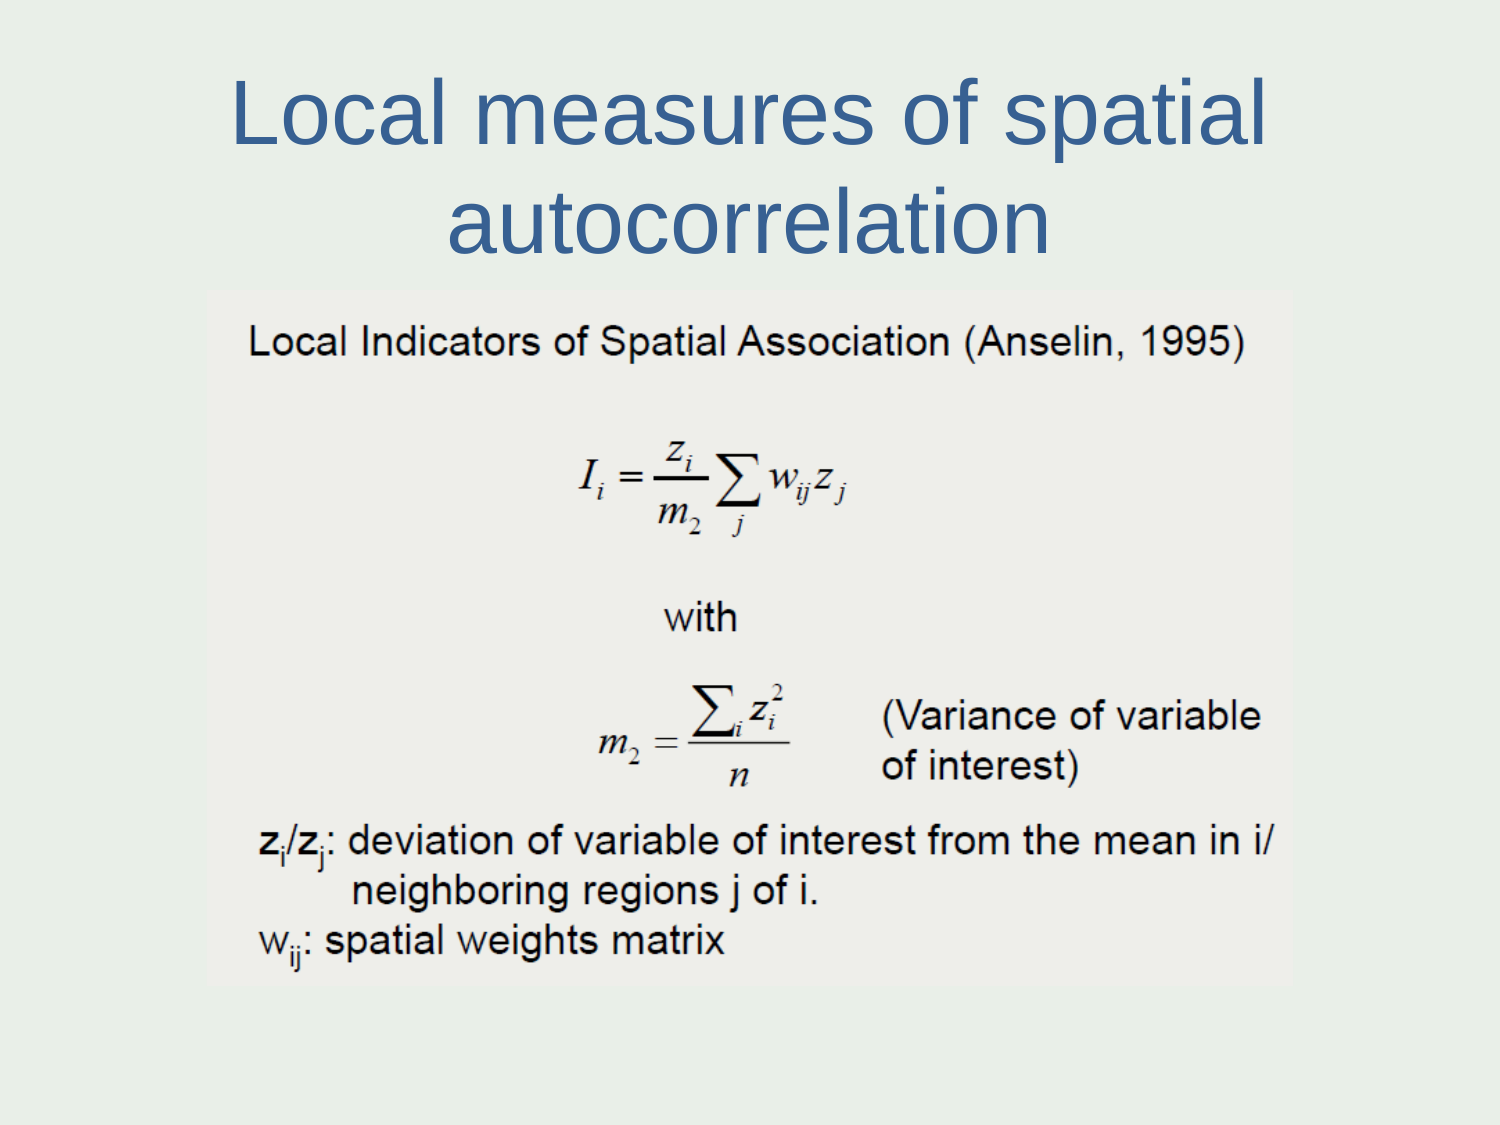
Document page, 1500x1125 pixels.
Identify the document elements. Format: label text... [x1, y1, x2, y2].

picture [206, 290, 1294, 986]
text_box Local measures of spatial autocorrelation [74, 45, 1425, 233]
